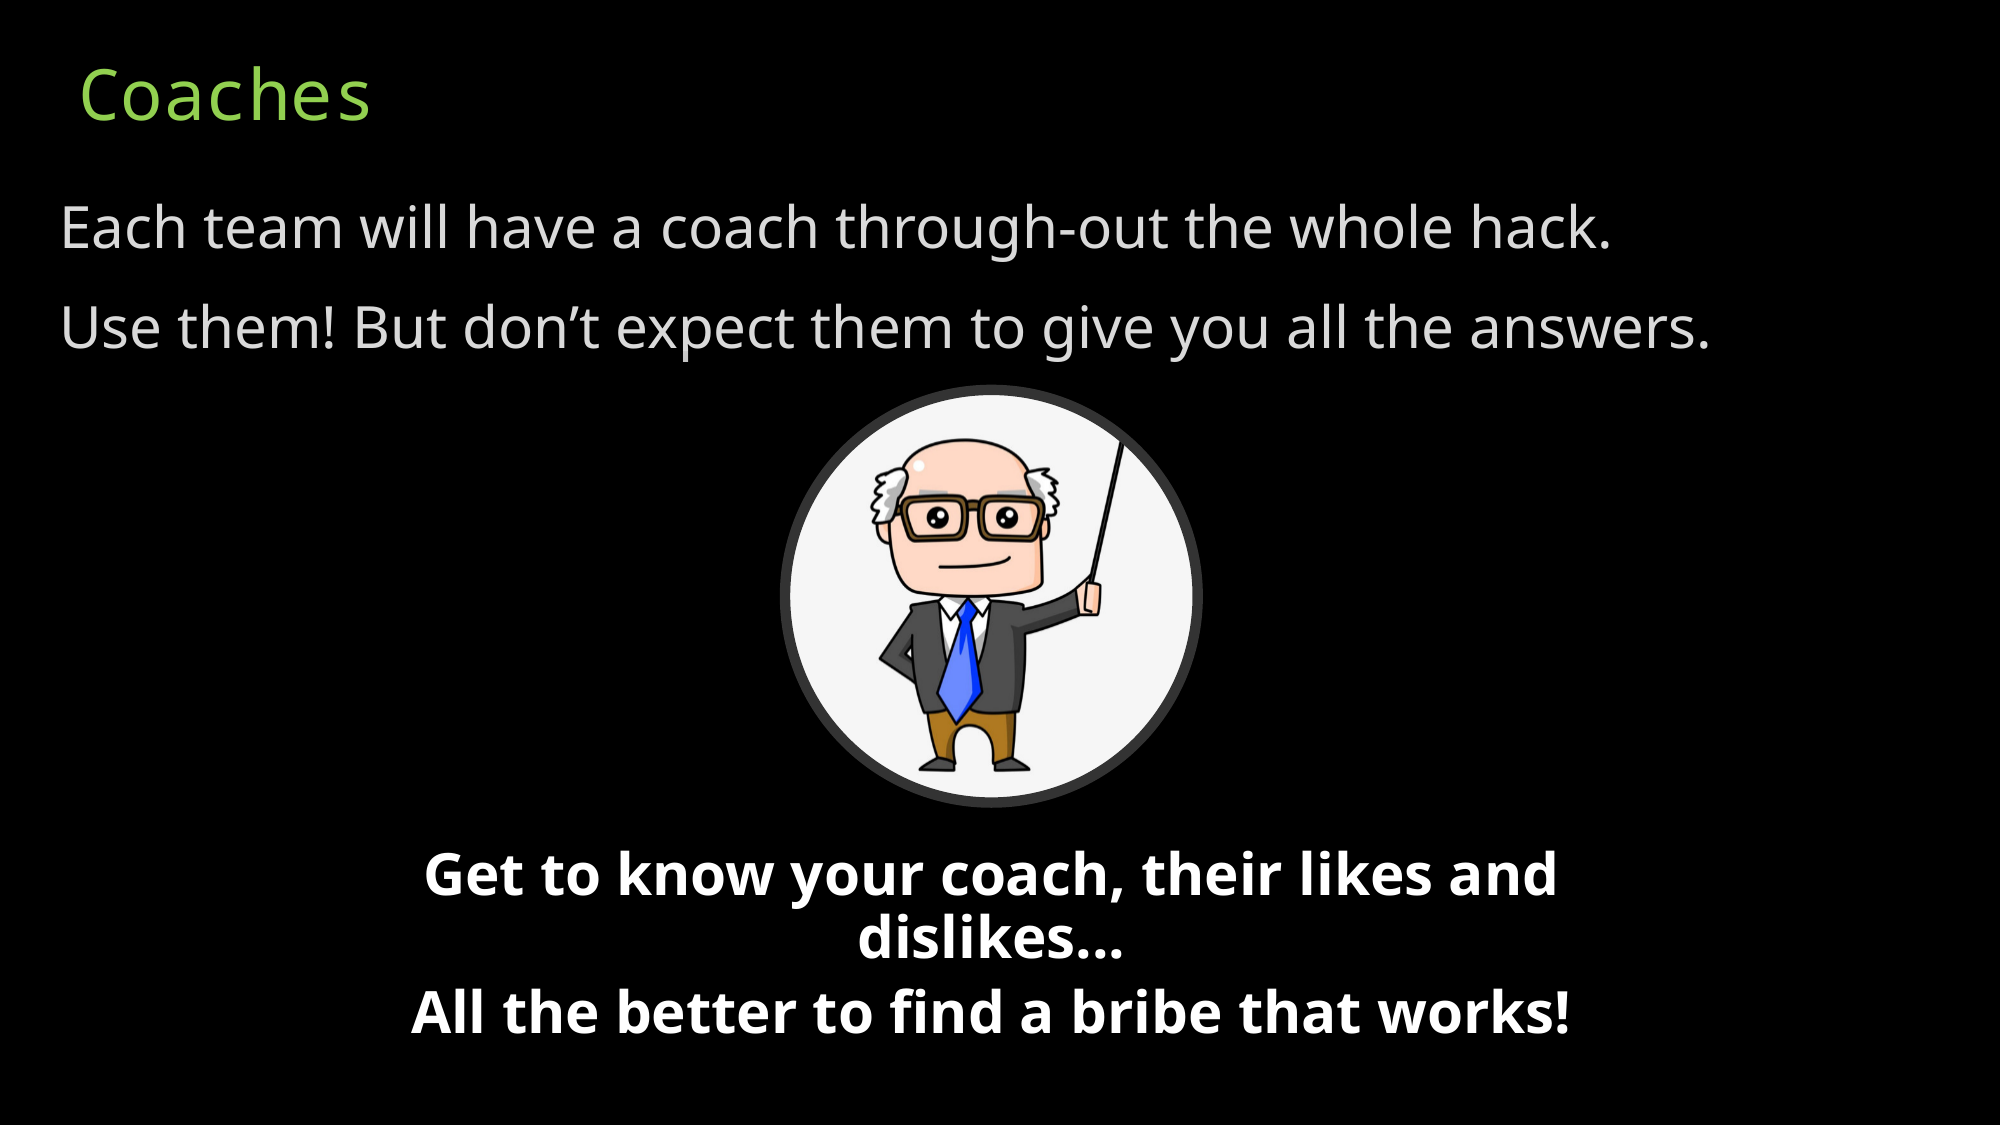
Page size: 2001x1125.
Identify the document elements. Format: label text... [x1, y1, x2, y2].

list Each team will have a coach through-out the whole hack. Use them! But don’t expect them to give you all the answers. [44, 190, 1939, 363]
text_box Get to know your coach, their likes and dislikes... All the better to find a bribe that works! [344, 830, 1639, 1061]
picture [784, 389, 1198, 803]
text_box Coaches [78, 59, 1617, 136]
